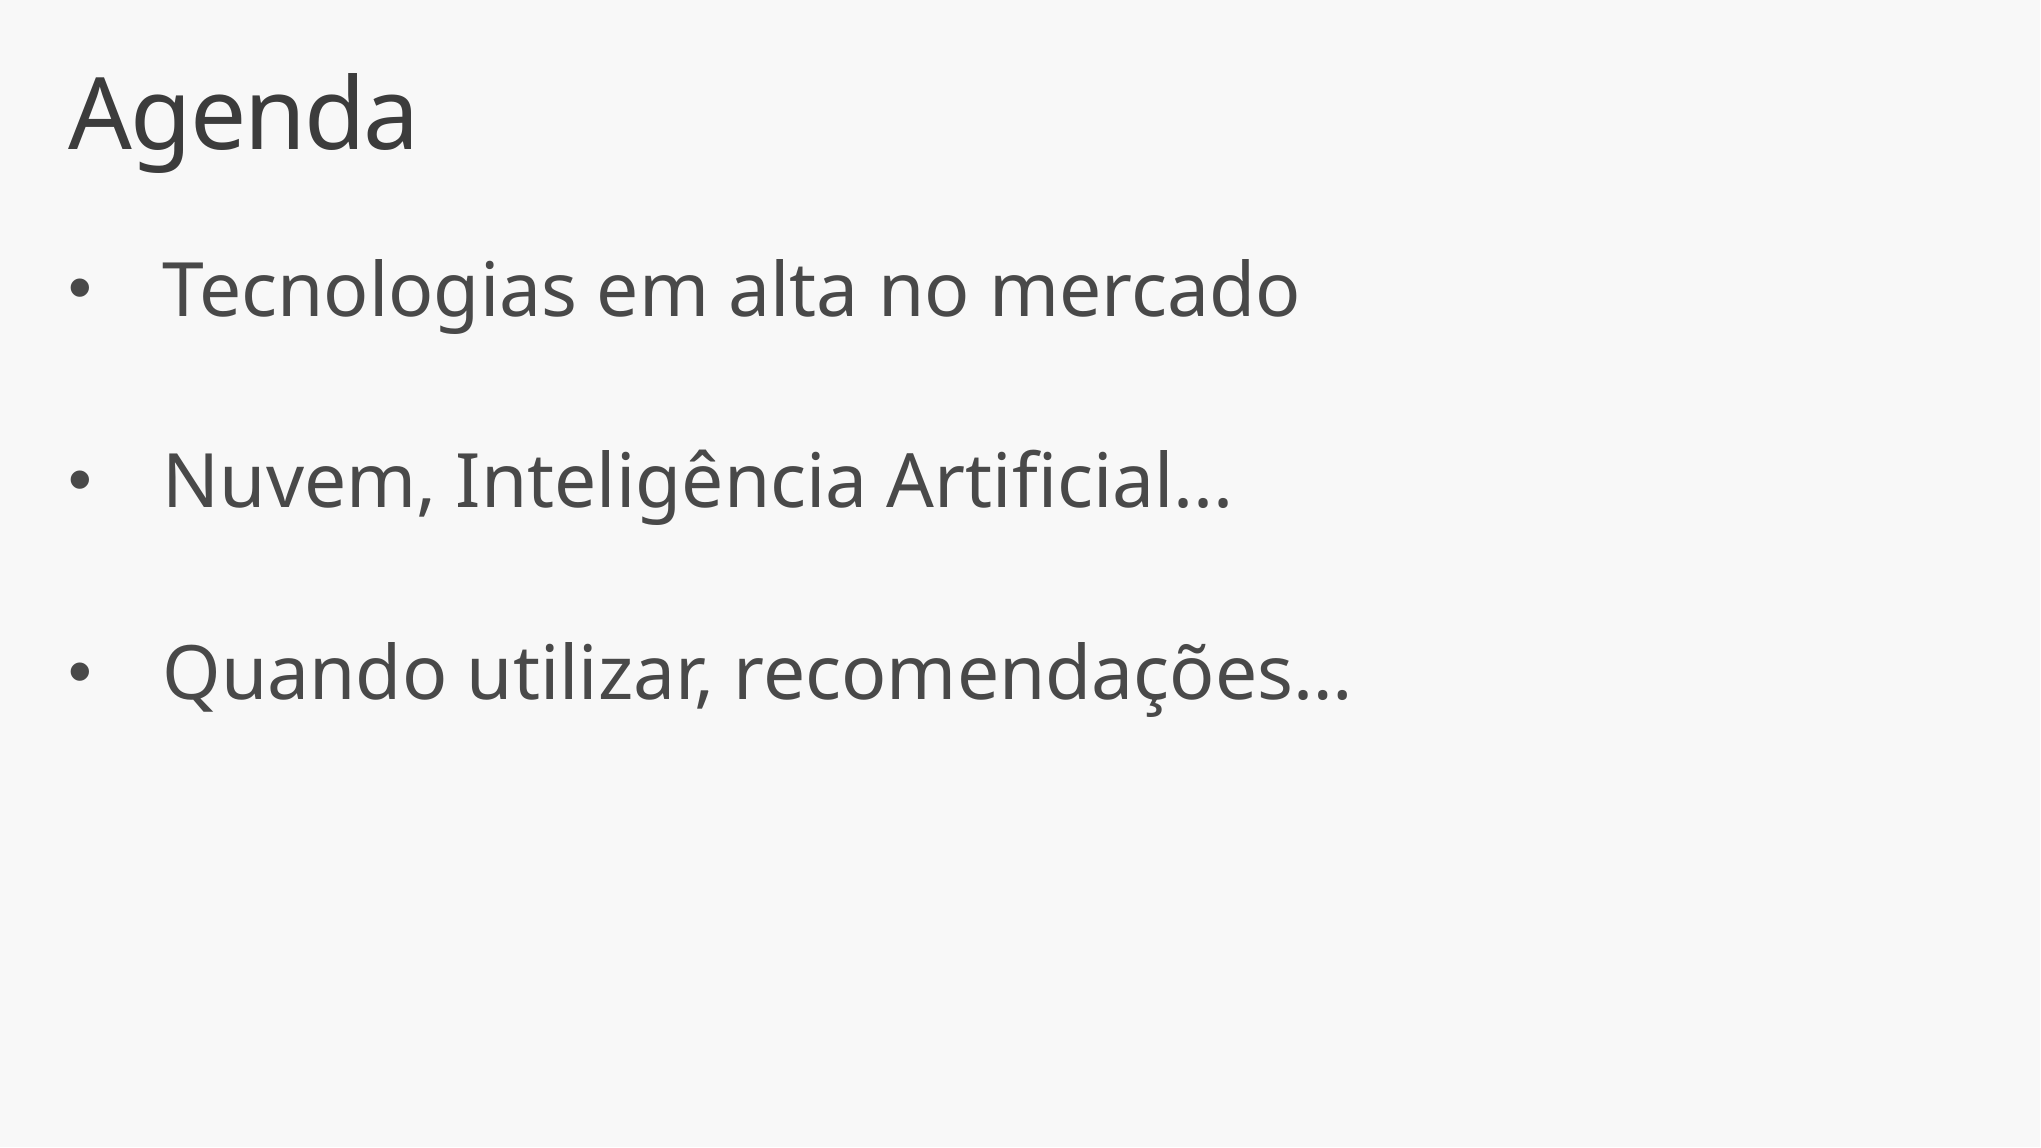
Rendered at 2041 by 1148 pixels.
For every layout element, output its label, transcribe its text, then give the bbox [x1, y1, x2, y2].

list Tecnologias em alta no mercado Nuvem, Inteligência Artificial... Quando utilizar, recomendações… [45, 236, 1996, 749]
title Agenda [45, 48, 1996, 199]
